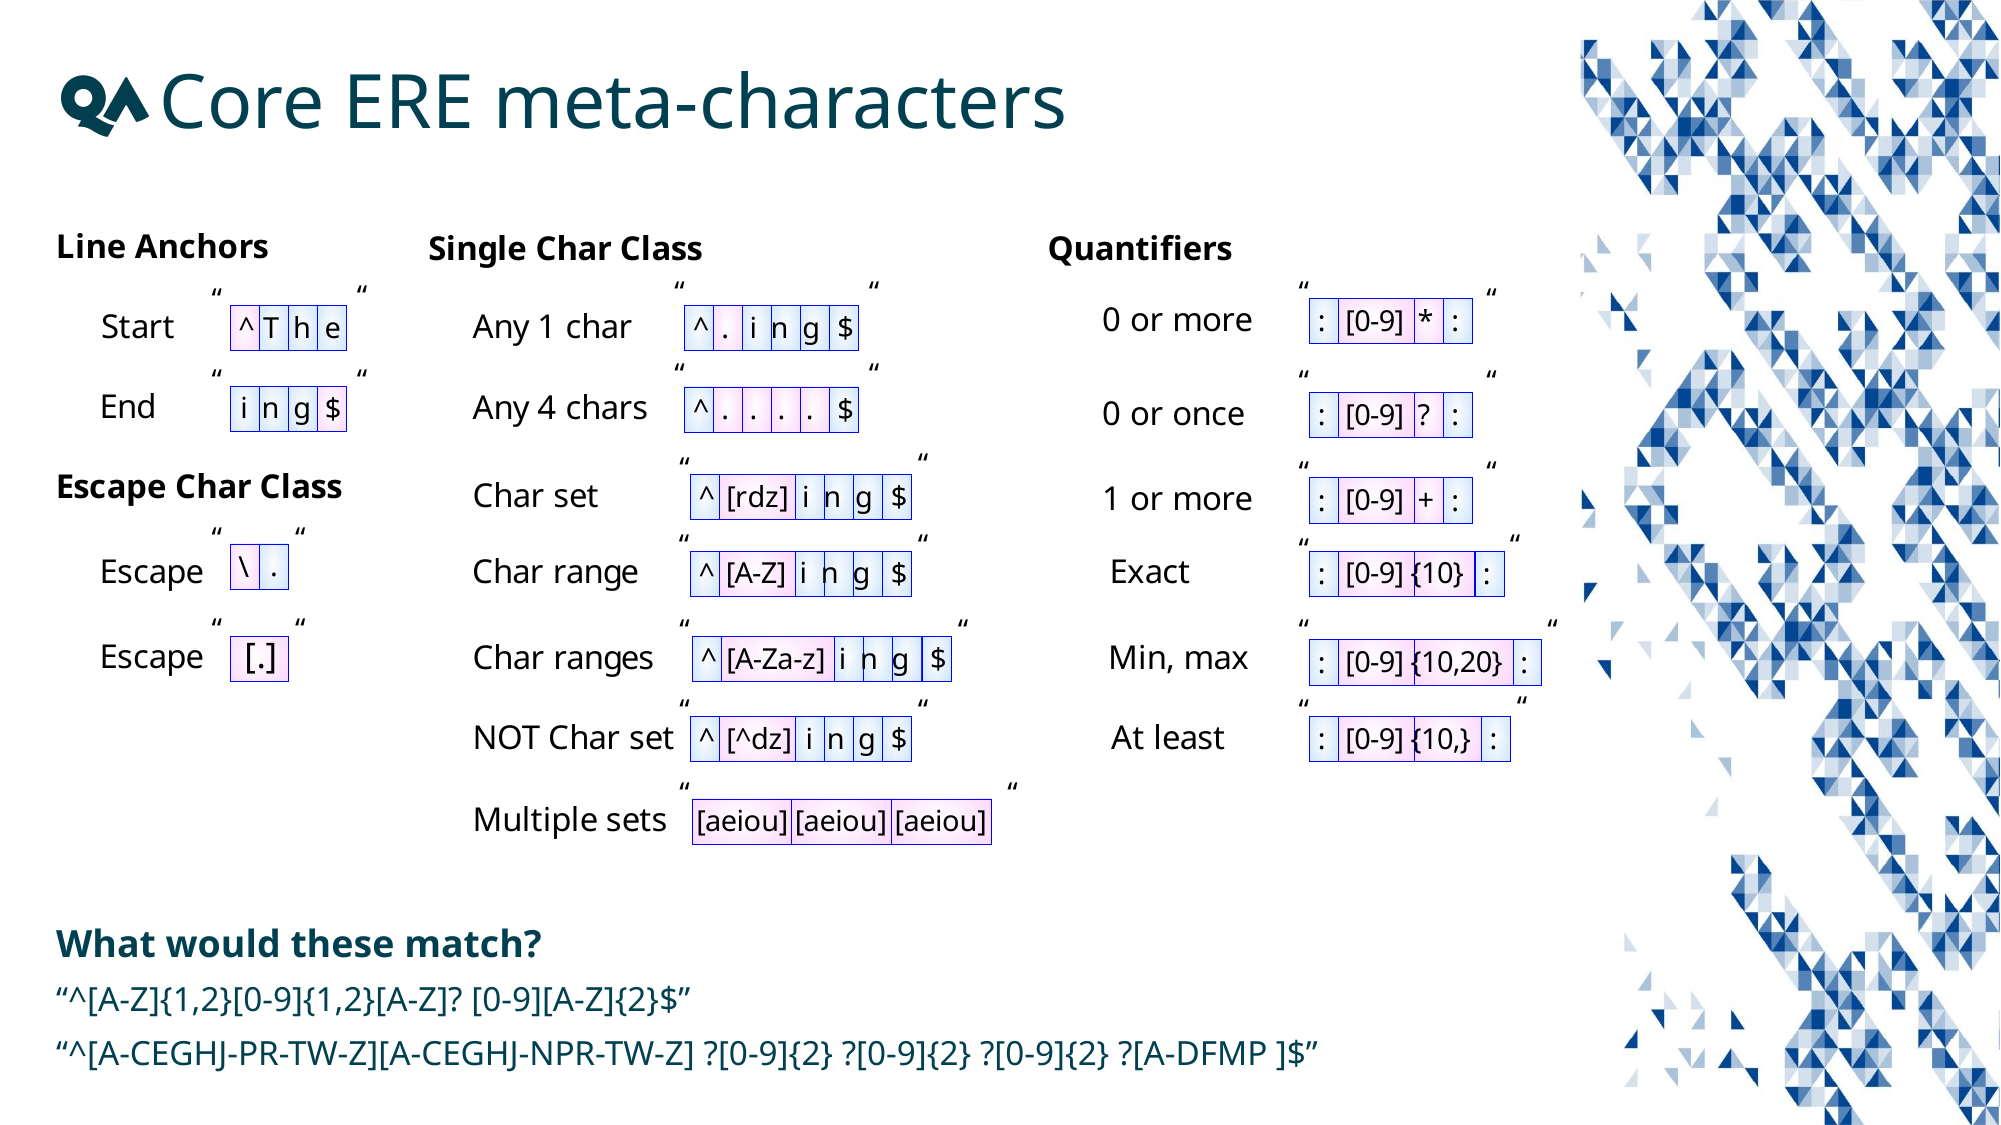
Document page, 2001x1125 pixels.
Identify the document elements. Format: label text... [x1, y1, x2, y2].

list What would these match? “^[A-Z]{1,2}[0-9]{1,2}[A-Z]? [0-9][A-Z]{2}$” “^[A-CEGHJ-PR-TW-Z][A-CEGHJ-NPR-TW-Z] ?[0-9]{2} ?[0-9]{2} ?[0-9]{2} ?[A-DFMP ]$” [56, 919, 1580, 1087]
title Core ERE meta-characters [159, 53, 1580, 186]
picture [1580, 0, 2000, 1125]
picture [55, 224, 1562, 865]
picture [44, 61, 159, 148]
